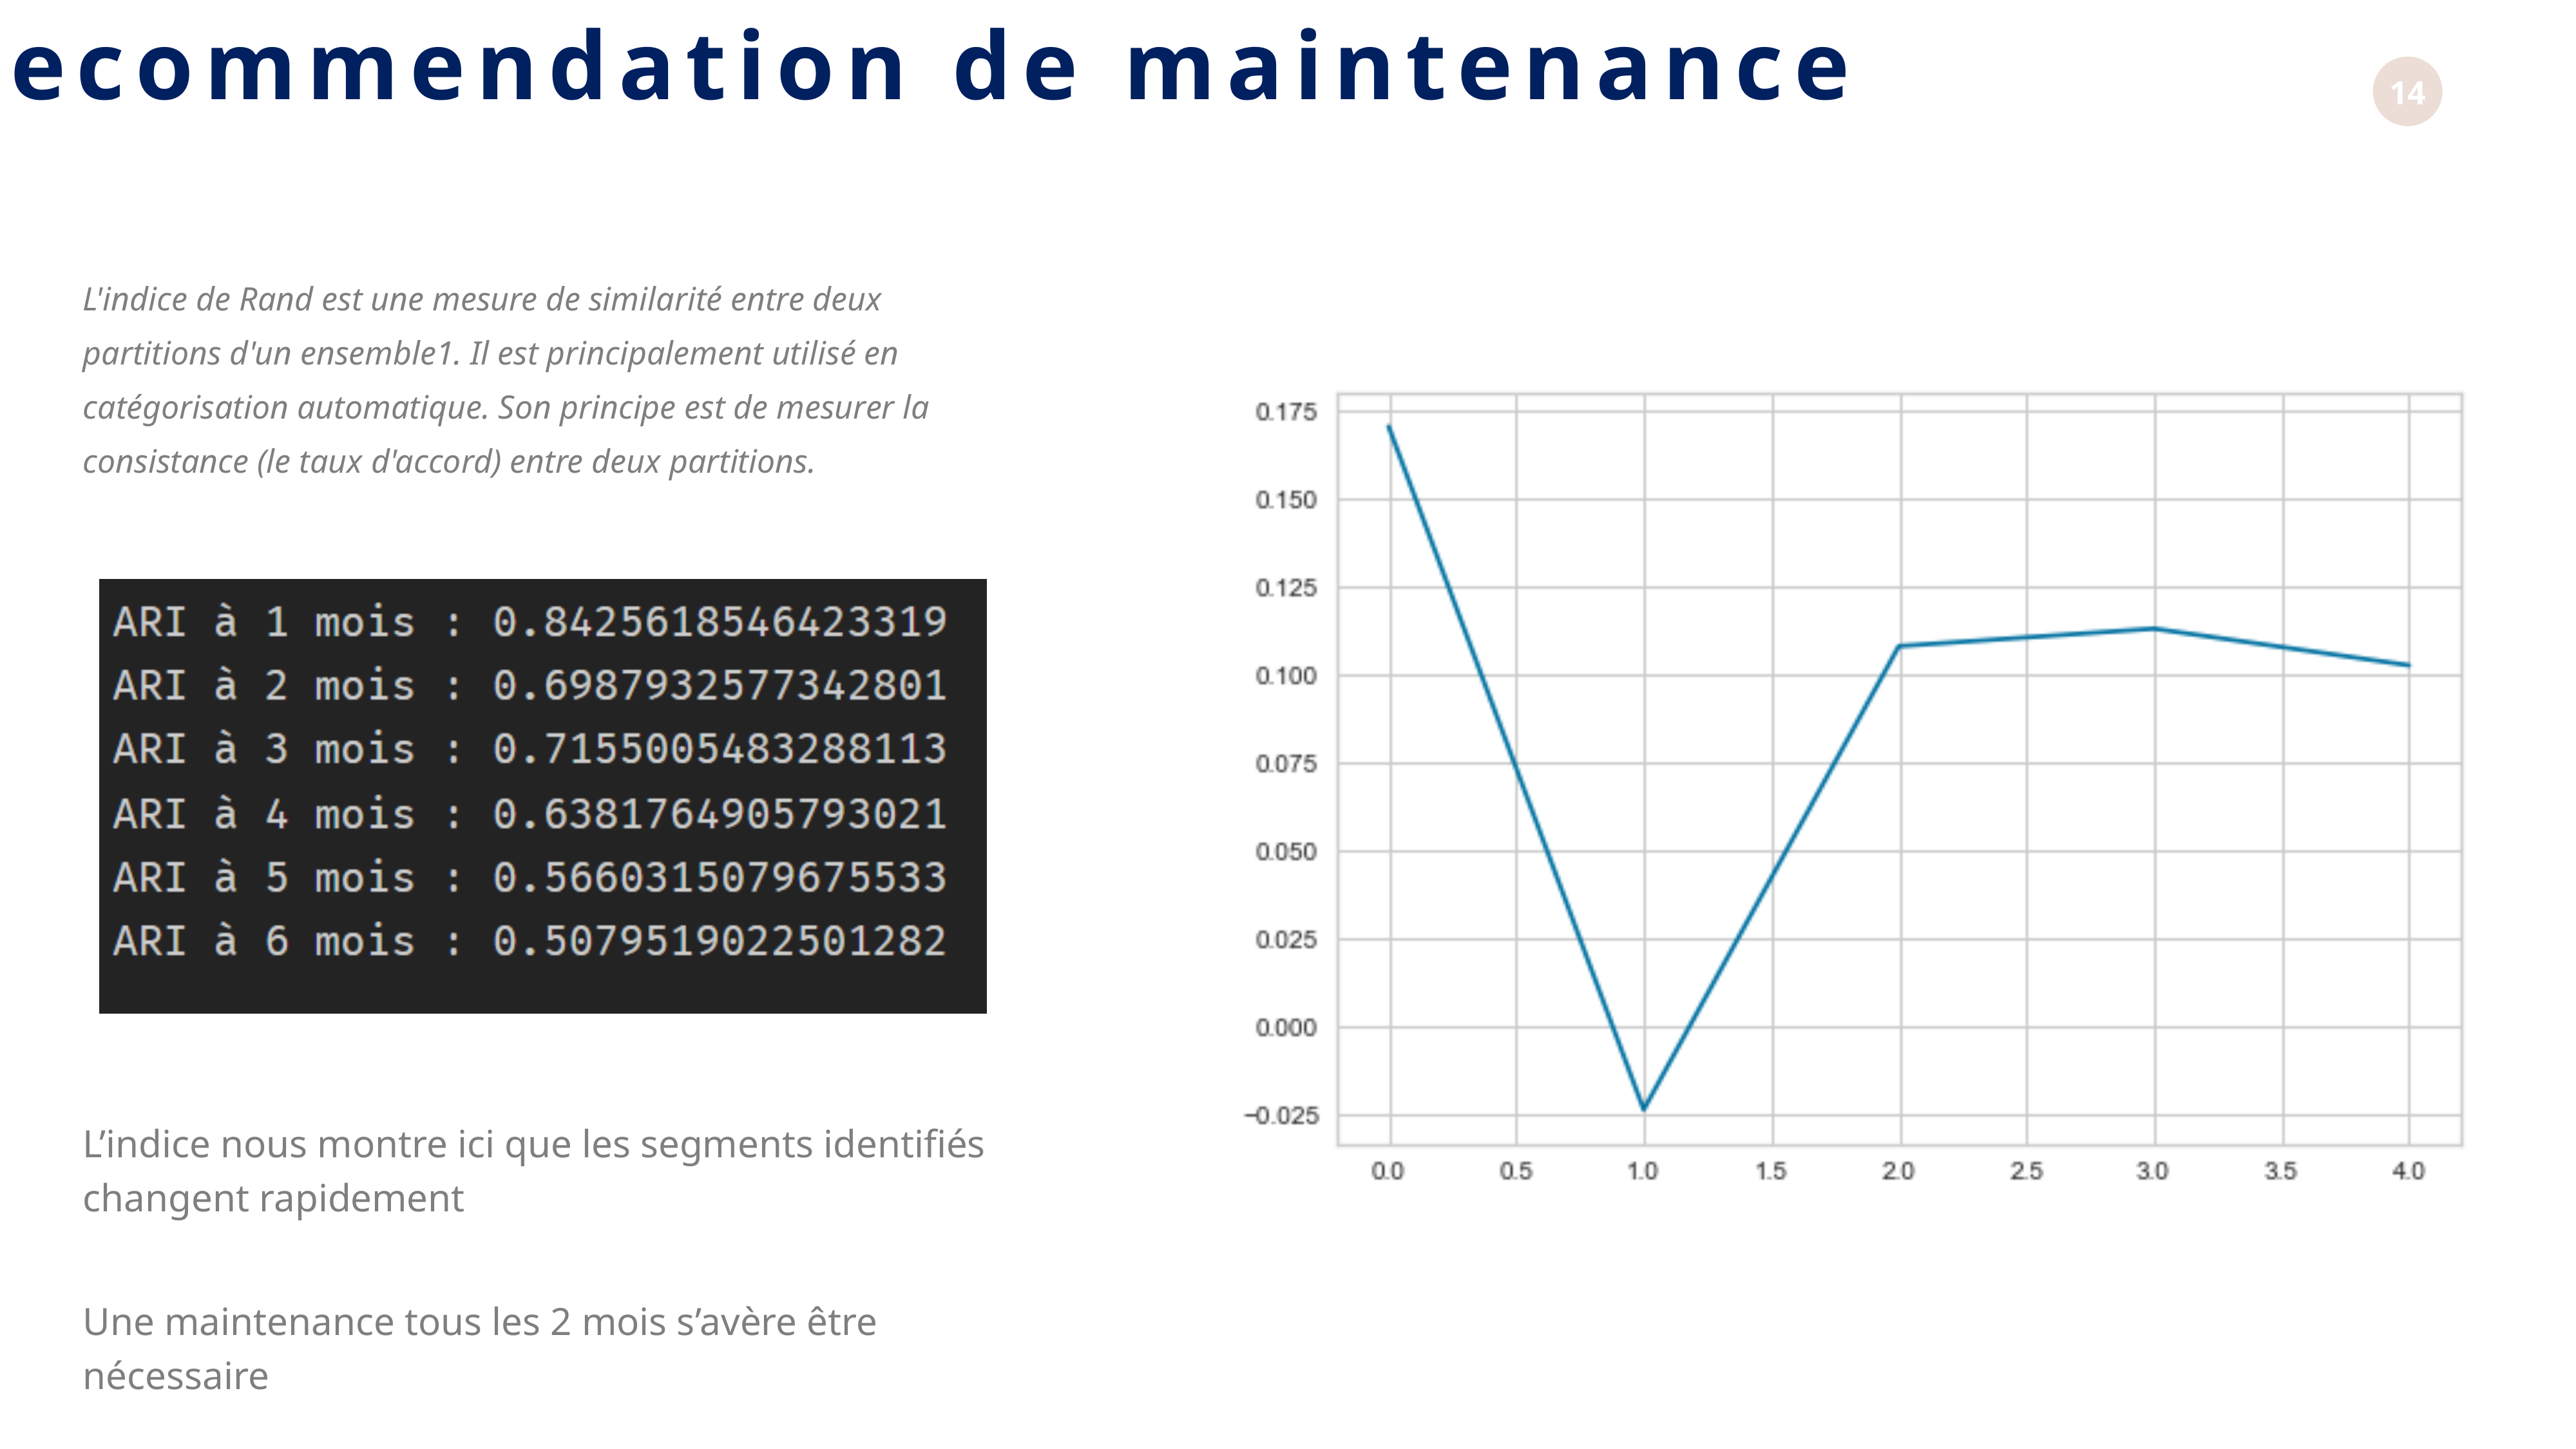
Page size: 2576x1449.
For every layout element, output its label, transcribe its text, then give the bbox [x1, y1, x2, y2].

text_box L'indice de Rand est une mesure de similarité entre deux partitions d'un ensemble1. Il est principalement utilisé en catégorisation automatique. Son principe est de mesurer la consistance (le taux d'accord) entre deux partitions. [60, 251, 1049, 491]
picture [99, 579, 987, 1014]
text_box L’indice nous montre ici que les segments identifiés changent rapidement Une maintenance tous les 2 mois s’avère être nécessaire [60, 1099, 1034, 1408]
picture [1225, 376, 2477, 1203]
text_box Recommendation de maintenance [0, 1, 1862, 123]
